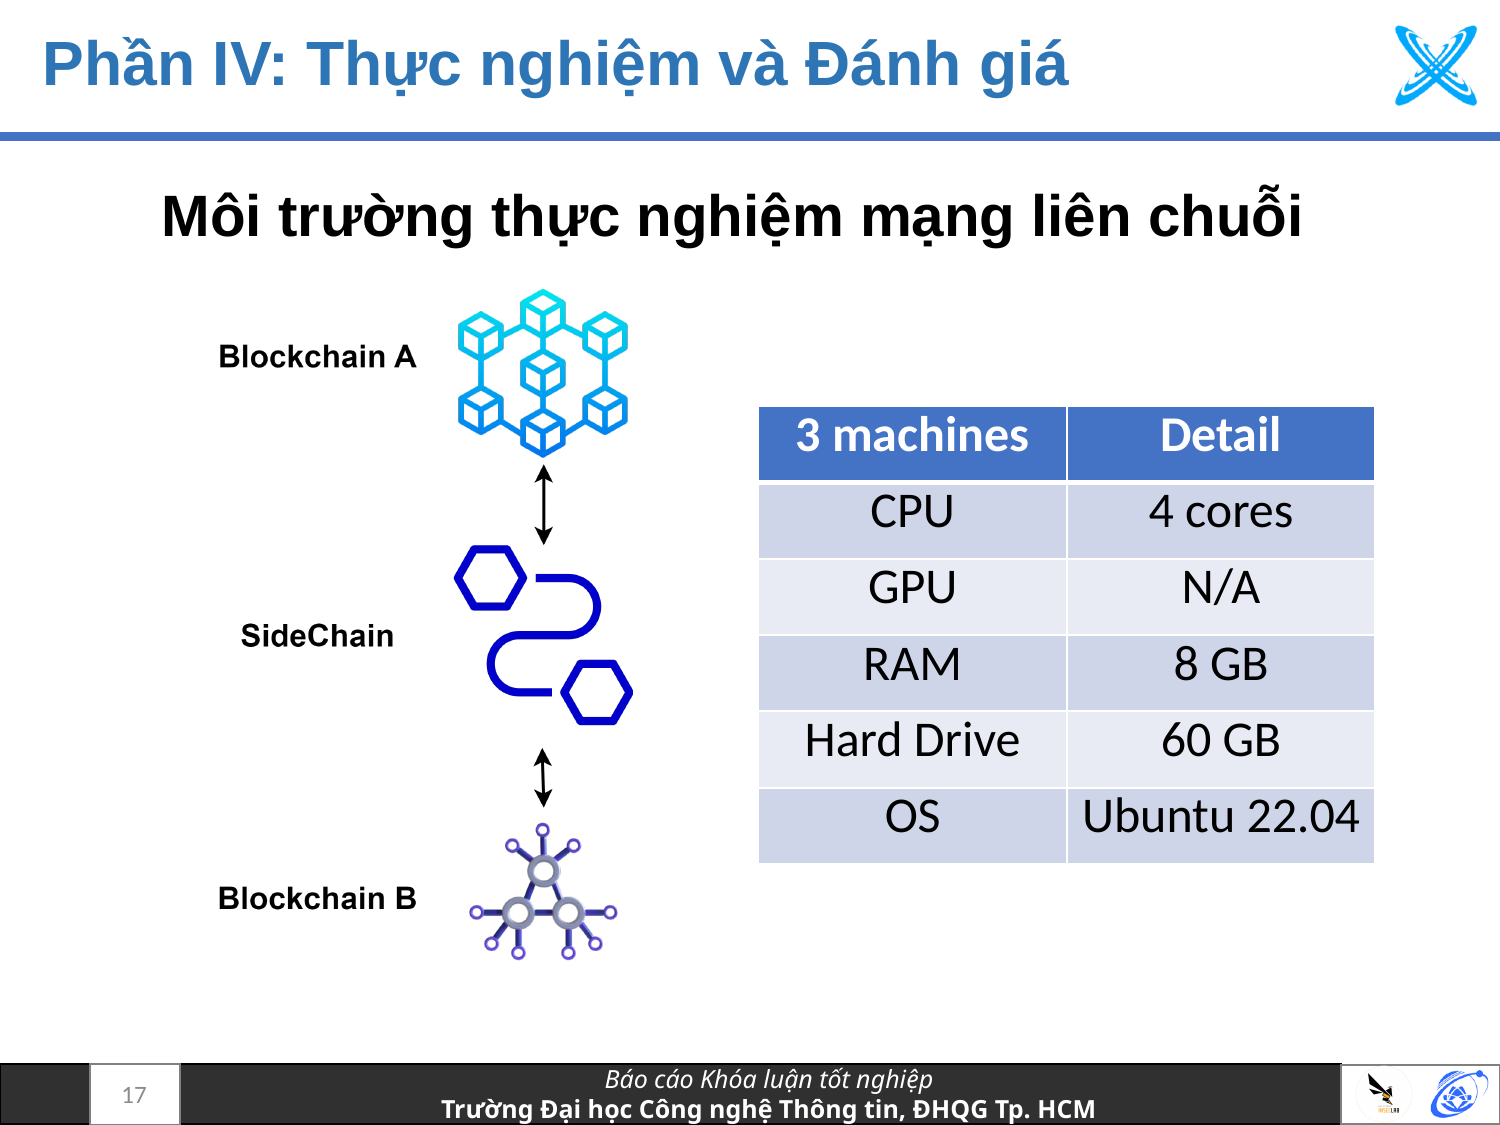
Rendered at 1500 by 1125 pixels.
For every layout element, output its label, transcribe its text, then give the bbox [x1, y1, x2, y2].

table_cell Hard Drive [759, 712, 1066, 787]
picture [1352, 1062, 1416, 1125]
picture [1377, 5, 1493, 125]
table_cell RAM [759, 636, 1066, 710]
picture [1426, 1053, 1495, 1125]
picture [212, 283, 633, 987]
table_cell 60 GB [1068, 712, 1374, 787]
table_header 3 machines [759, 407, 1066, 480]
slide_number 17 [95, 1063, 162, 1124]
table_header Detail [1068, 407, 1374, 480]
title Phần IV: Thực nghiệm và Đánh giá [27, 23, 1376, 108]
table_cell Ubuntu 22.04 [1068, 789, 1374, 863]
table_cell N/A [1068, 560, 1374, 634]
table_cell 8 GB [1068, 636, 1374, 710]
table_cell OS [759, 789, 1066, 863]
table_cell CPU [759, 485, 1066, 558]
table_cell 4 cores [1068, 485, 1374, 558]
list Môi trường thực nghiệm mạng liên chuỗi [27, 178, 1438, 263]
table_cell GPU [759, 560, 1066, 634]
